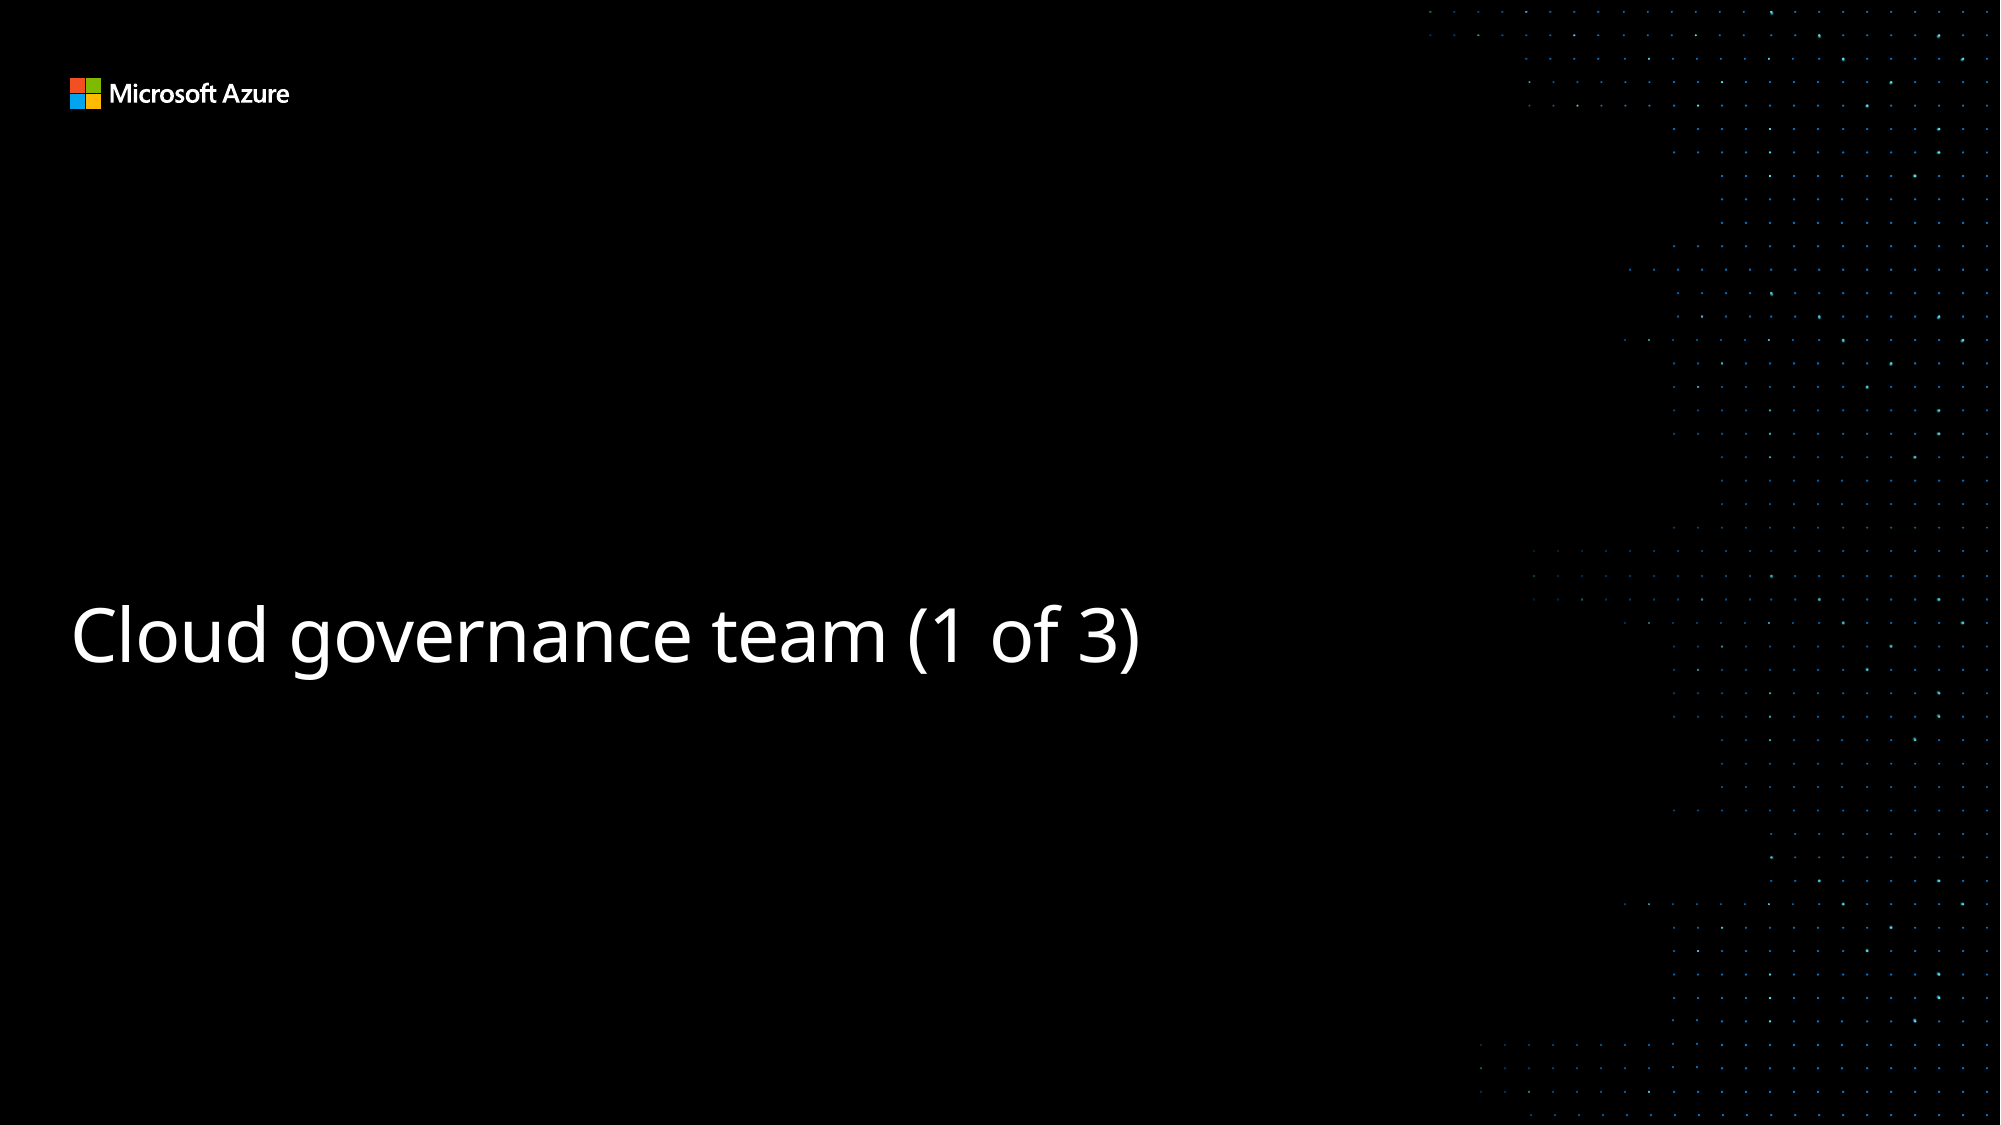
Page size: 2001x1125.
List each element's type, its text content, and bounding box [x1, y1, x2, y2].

picture [1429, 8, 1988, 1117]
picture [69, 77, 290, 110]
title Cloud governance team (1 of 3) [70, 415, 1251, 709]
